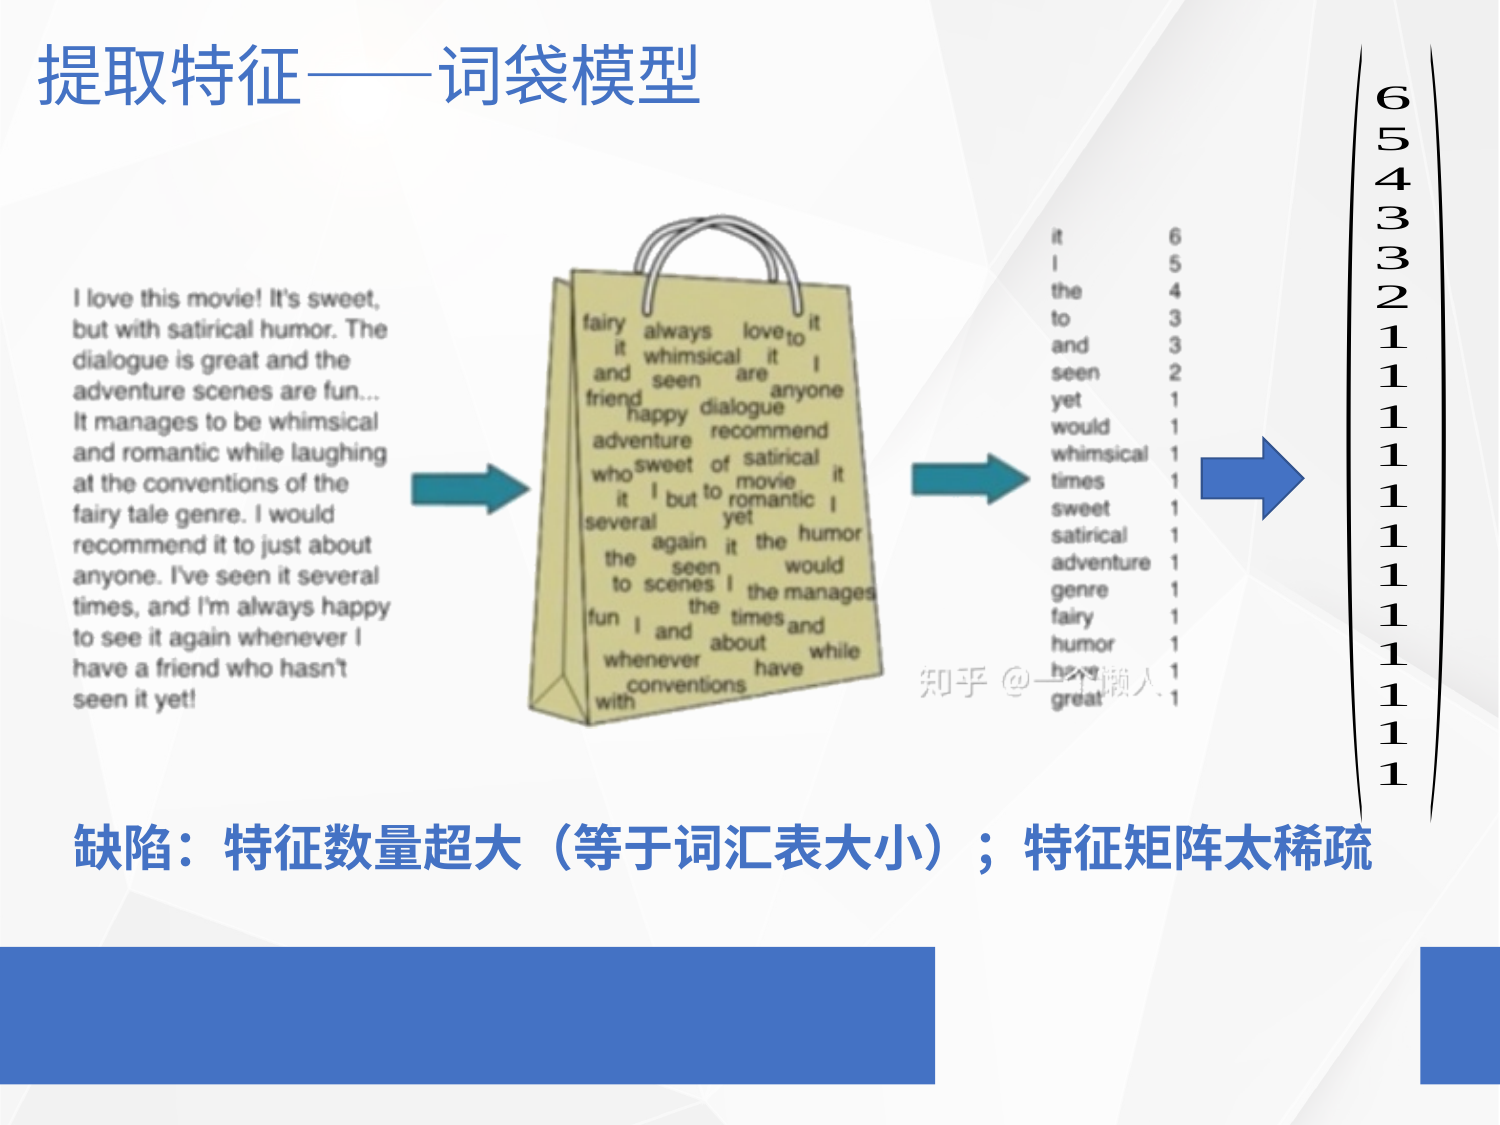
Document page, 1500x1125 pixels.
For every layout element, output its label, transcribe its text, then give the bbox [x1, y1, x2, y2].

picture [47, 207, 1192, 729]
text_box 缺陷：特征数量超大（等于词汇表大小）；特征矩阵太稀疏 [58, 815, 1470, 918]
text_box 提取特征——词袋模型 [21, 35, 1273, 138]
text_box [1200, 435, 1305, 521]
